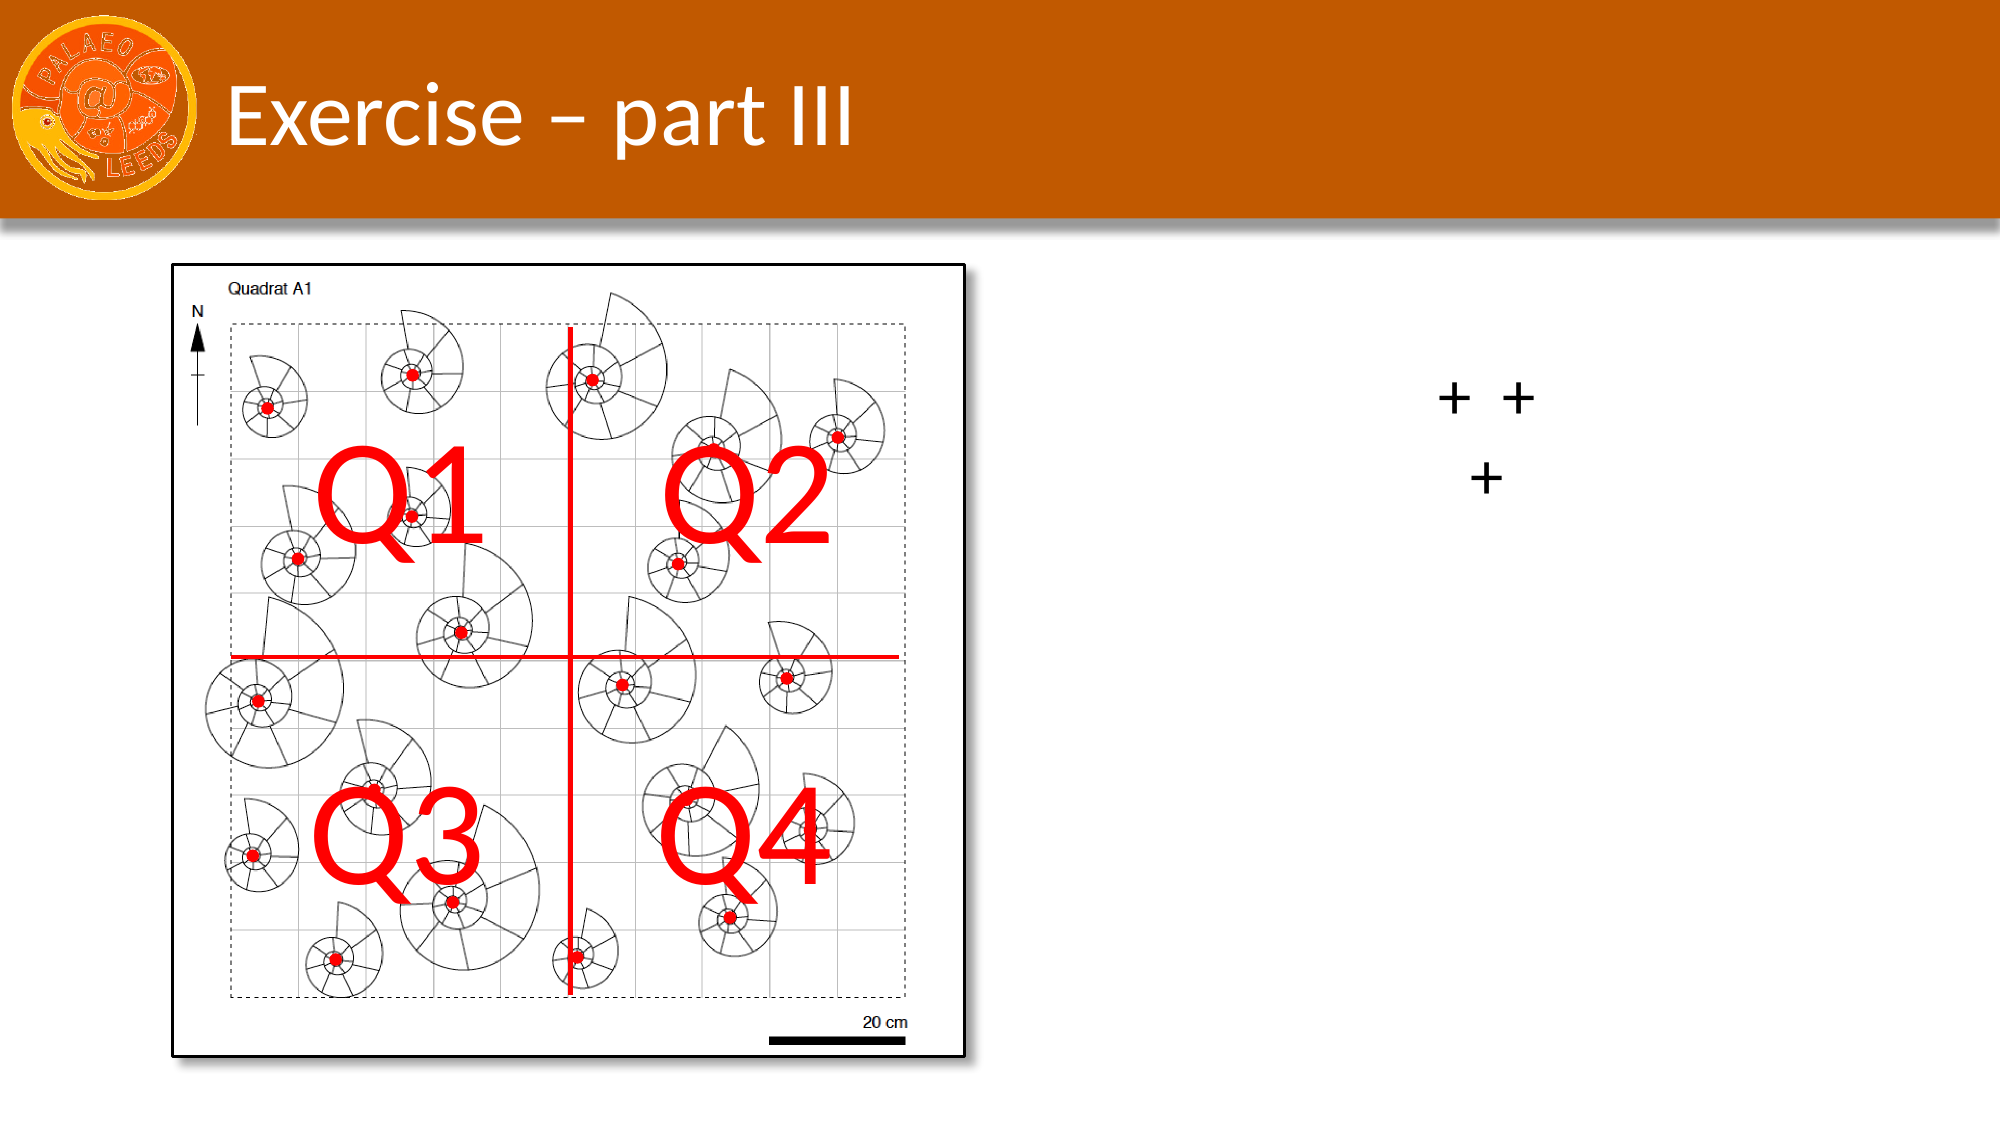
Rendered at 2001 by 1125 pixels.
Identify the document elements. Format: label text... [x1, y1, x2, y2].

text_box Exercise – part III [210, 17, 2000, 201]
picture [11, 15, 197, 200]
text_box [0, 0, 2000, 219]
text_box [174, 265, 963, 1055]
